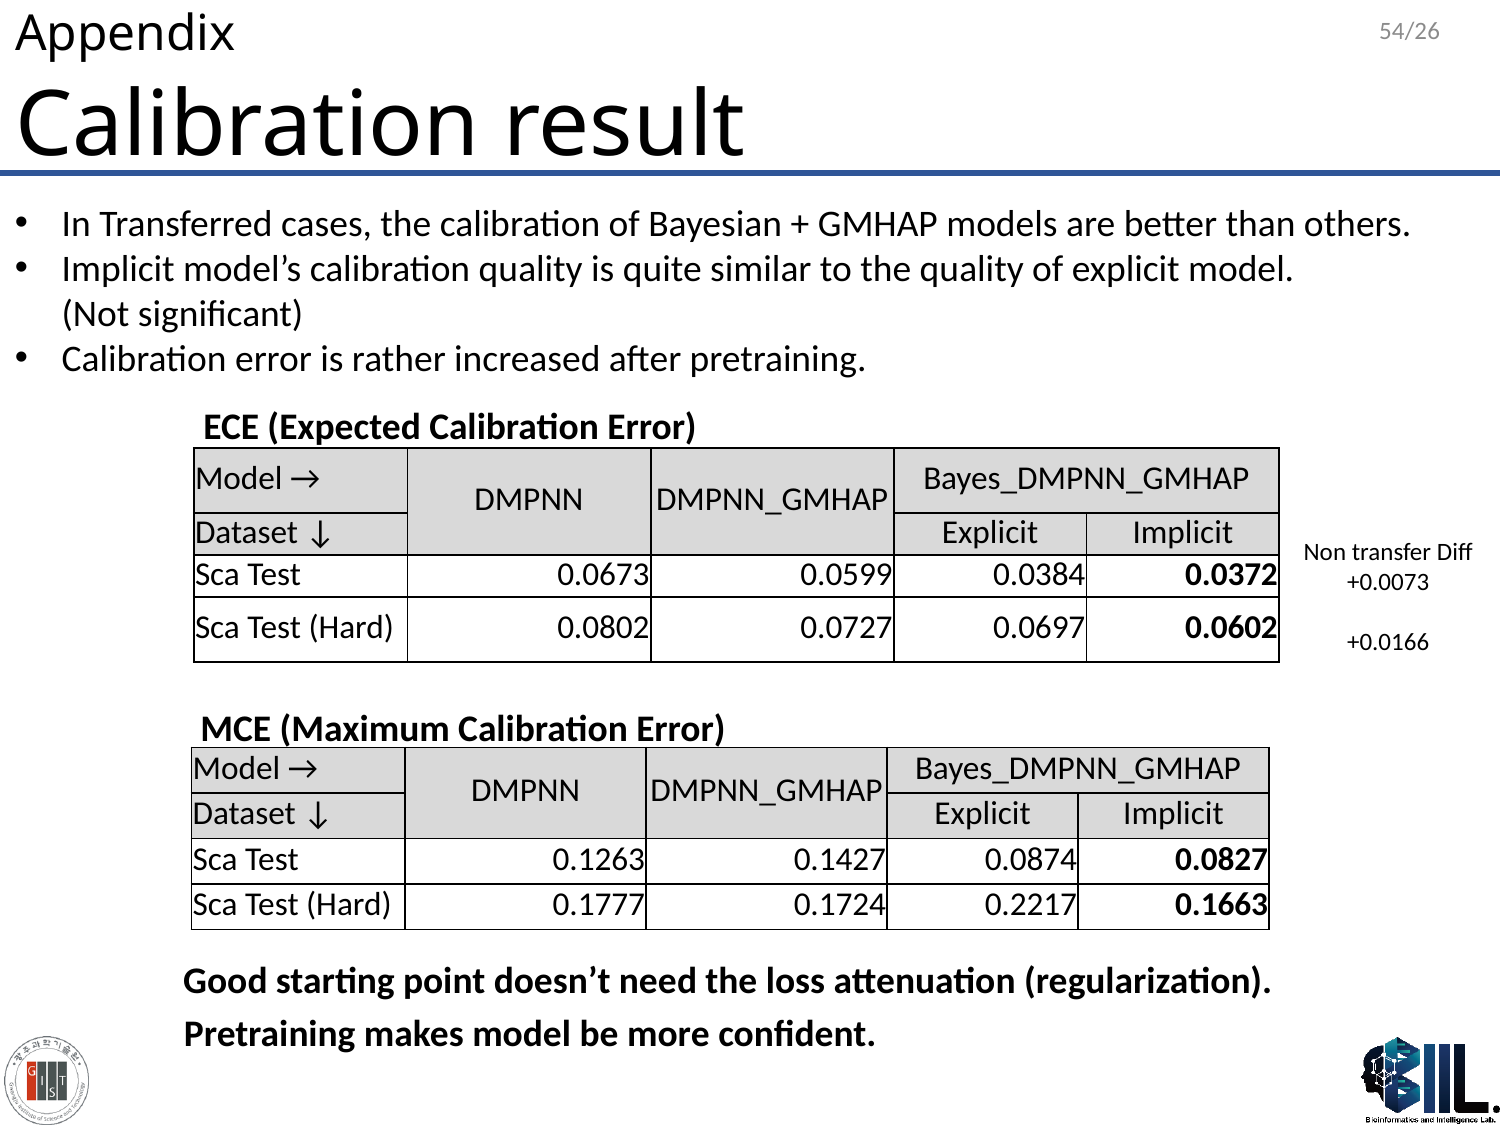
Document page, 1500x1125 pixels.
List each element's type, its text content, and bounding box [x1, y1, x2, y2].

table_cell Implicit [1087, 514, 1278, 554]
table_cell 0.1427 [647, 839, 886, 883]
table_cell Sca Test (Hard) [192, 885, 404, 929]
table_cell Sca Test [192, 839, 404, 883]
text_box MCE (Maximum Calibration Error) [185, 696, 765, 756]
table_cell 0.0372 [1087, 556, 1278, 596]
text_box ECE (Expected Calibration Error) [188, 394, 714, 454]
table_header DMPNN_GMHAP [652, 449, 893, 554]
table_cell 0.0599 [652, 556, 893, 596]
picture [4, 1036, 89, 1125]
table_cell 0.0673 [408, 556, 650, 596]
text_box In Transferred cases, the calibration of Bayesian + GMHAP models are better than others. Implicit model’s calibration quality is quite similar to the quality of explicit model. (Not significant) Calibration error is rather increased after pretraining. [0, 191, 1500, 386]
table_header DMPNN [408, 454, 650, 554]
text_box Pretraining makes model be more confident. [169, 1001, 1500, 1062]
table_cell 0.0697 [895, 598, 1086, 661]
table_cell 0.0602 [1087, 598, 1278, 661]
text_box Calibration result [0, 68, 1238, 170]
table_cell 0.0874 [888, 839, 1077, 883]
text_box Good starting point doesn’t need the loss attenuation (regularization). [168, 948, 1500, 1009]
table_cell 0.1663 [1079, 885, 1268, 929]
slide_number 54/26 [1117, 0, 1455, 60]
table_cell Explicit [895, 514, 1086, 554]
text_box Calibration result [0, 176, 1238, 183]
table_header Bayes_DMPNN_GMHAP [895, 449, 1278, 512]
table_cell Dataset ↓ [195, 514, 407, 554]
table_cell Explicit [888, 794, 1077, 838]
table_cell 0.0384 [895, 556, 1086, 596]
table_cell 0.0802 [408, 598, 650, 661]
table_header DMPNN [406, 756, 645, 838]
table_cell 0.0827 [1079, 839, 1268, 883]
table_cell Sca Test (Hard) [195, 598, 407, 661]
table_cell Sca Test [195, 556, 407, 596]
table_header Bayes_DMPNN_GMHAP [888, 748, 1268, 792]
table_header Model → [192, 756, 404, 792]
table_header Model → [195, 454, 407, 512]
table_header DMPNN_GMHAP [647, 748, 886, 838]
text_box Non transfer Diff +0.0073 +0.0166 [1288, 528, 1488, 663]
table_cell 0.1263 [406, 839, 645, 883]
table_cell 0.0727 [652, 598, 893, 661]
table_cell Dataset ↓ [192, 794, 404, 838]
table_cell 0.1724 [647, 885, 886, 929]
picture [1361, 1062, 1500, 1125]
table_cell Implicit [1079, 794, 1268, 838]
title Appendix [0, 0, 602, 68]
table_cell 0.1777 [406, 885, 645, 929]
table_cell 0.2217 [888, 885, 1077, 929]
